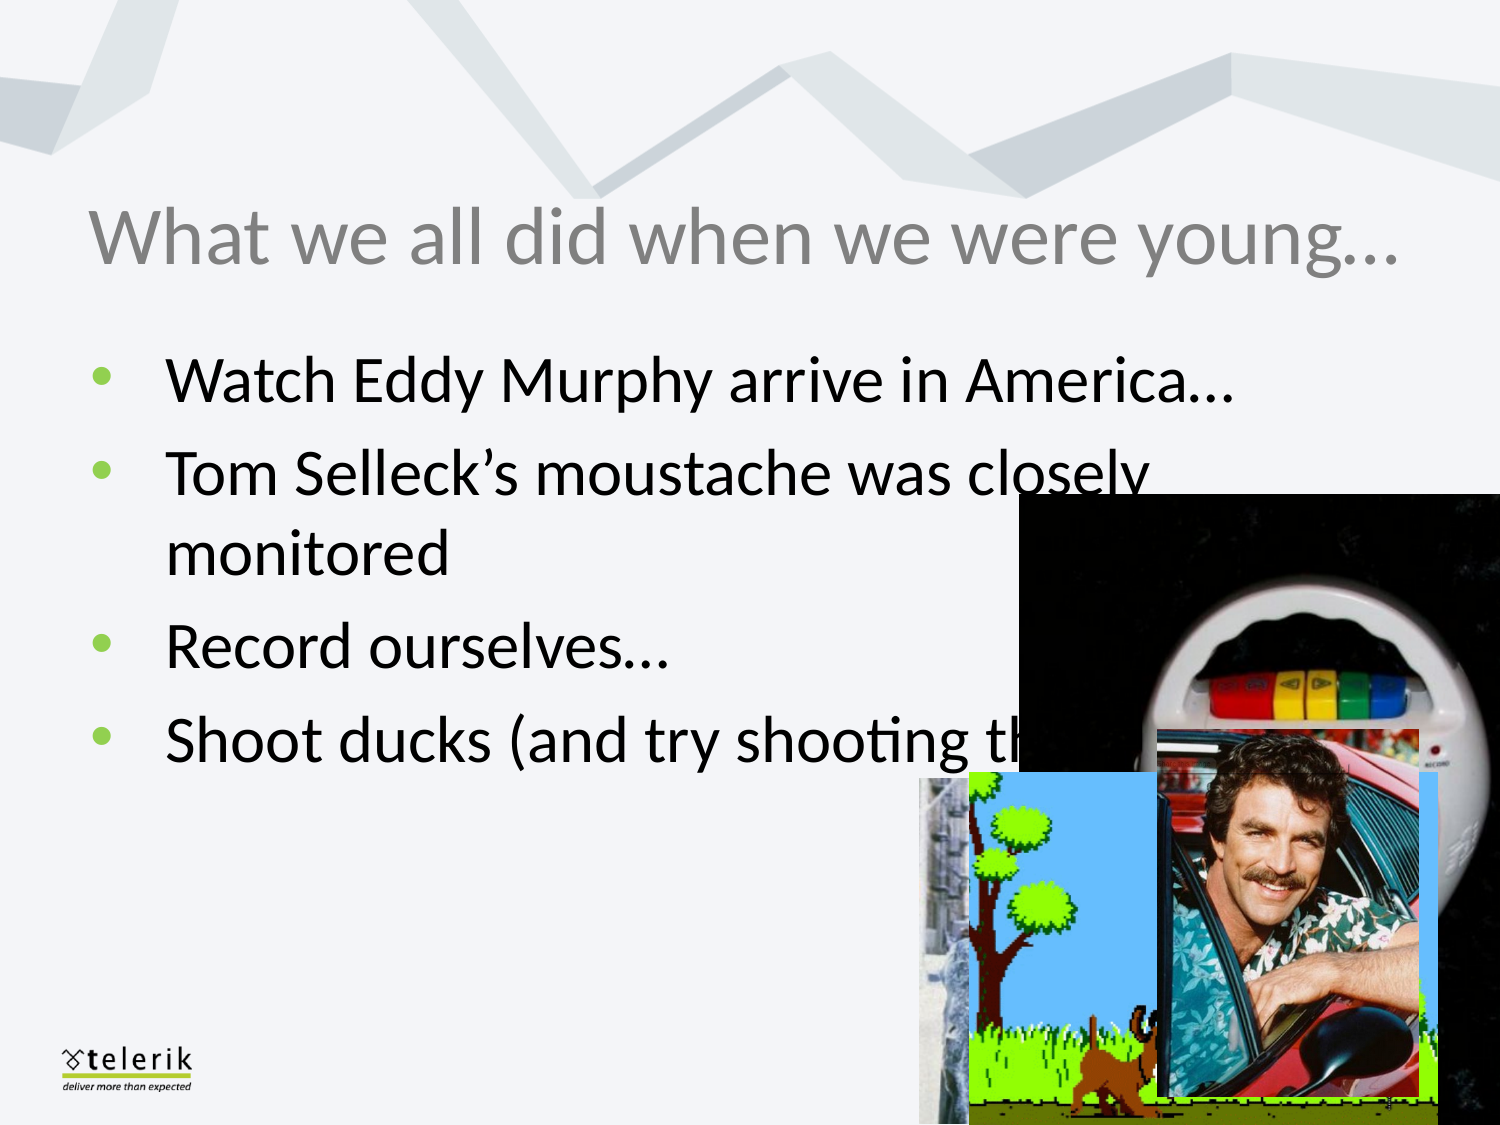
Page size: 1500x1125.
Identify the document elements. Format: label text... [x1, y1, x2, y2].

picture [0, 0, 1500, 260]
picture [61, 1046, 192, 1092]
picture [918, 494, 1500, 1125]
title What we all did when we were young… [73, 171, 1424, 291]
list Watch Eddy Murphy arrive in America… Tom Selleck’s moustache was closely monitored Record ourselves… Shoot ducks (and try shooting the damn dog) [75, 327, 1425, 1071]
